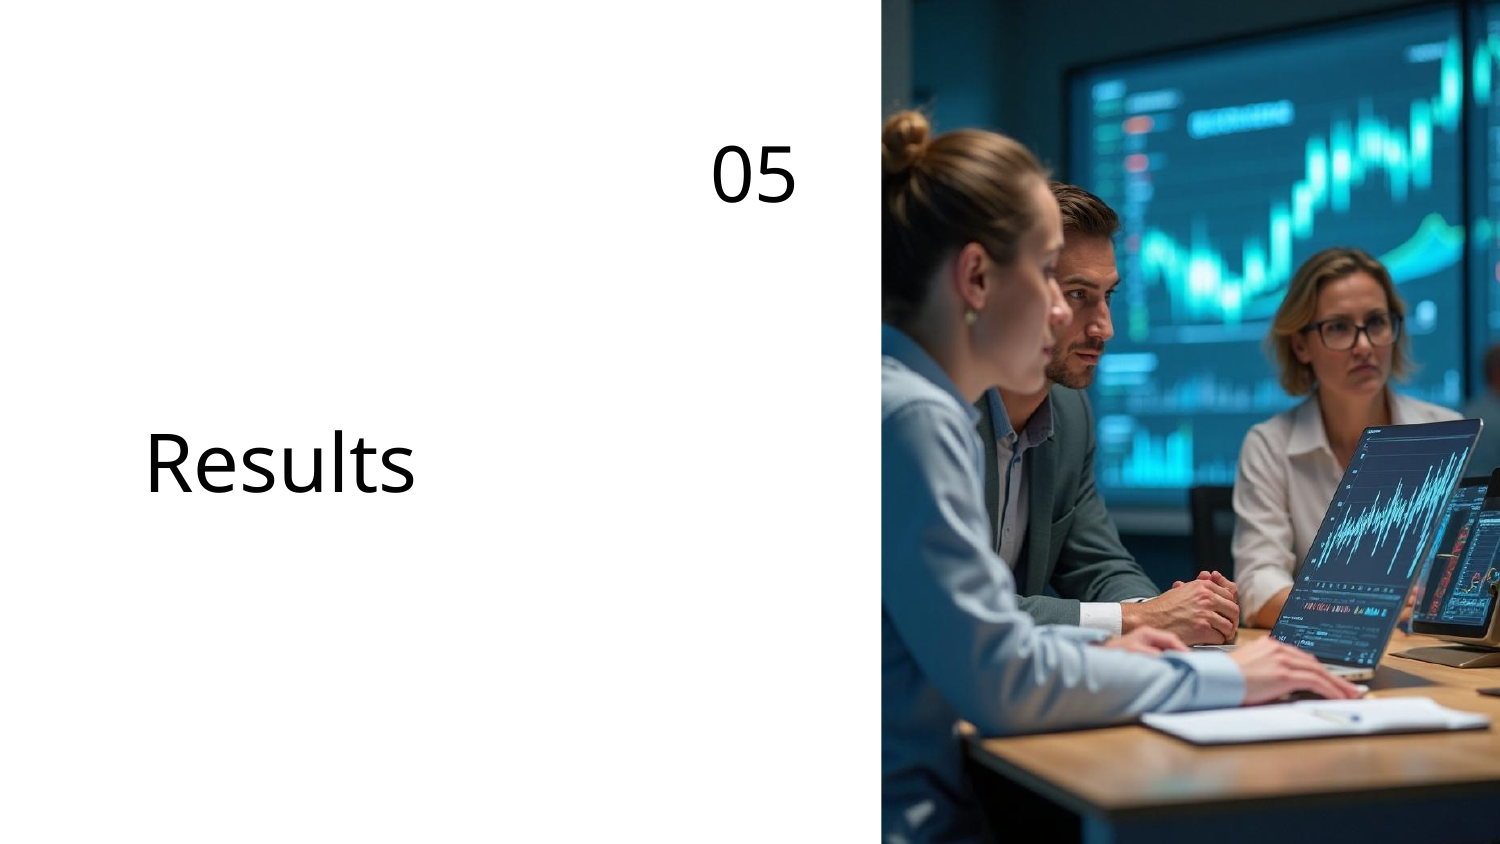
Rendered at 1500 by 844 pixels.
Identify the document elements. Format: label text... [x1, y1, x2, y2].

title Results [128, 300, 844, 532]
picture [881, 0, 1500, 844]
title 05 [695, 104, 881, 241]
